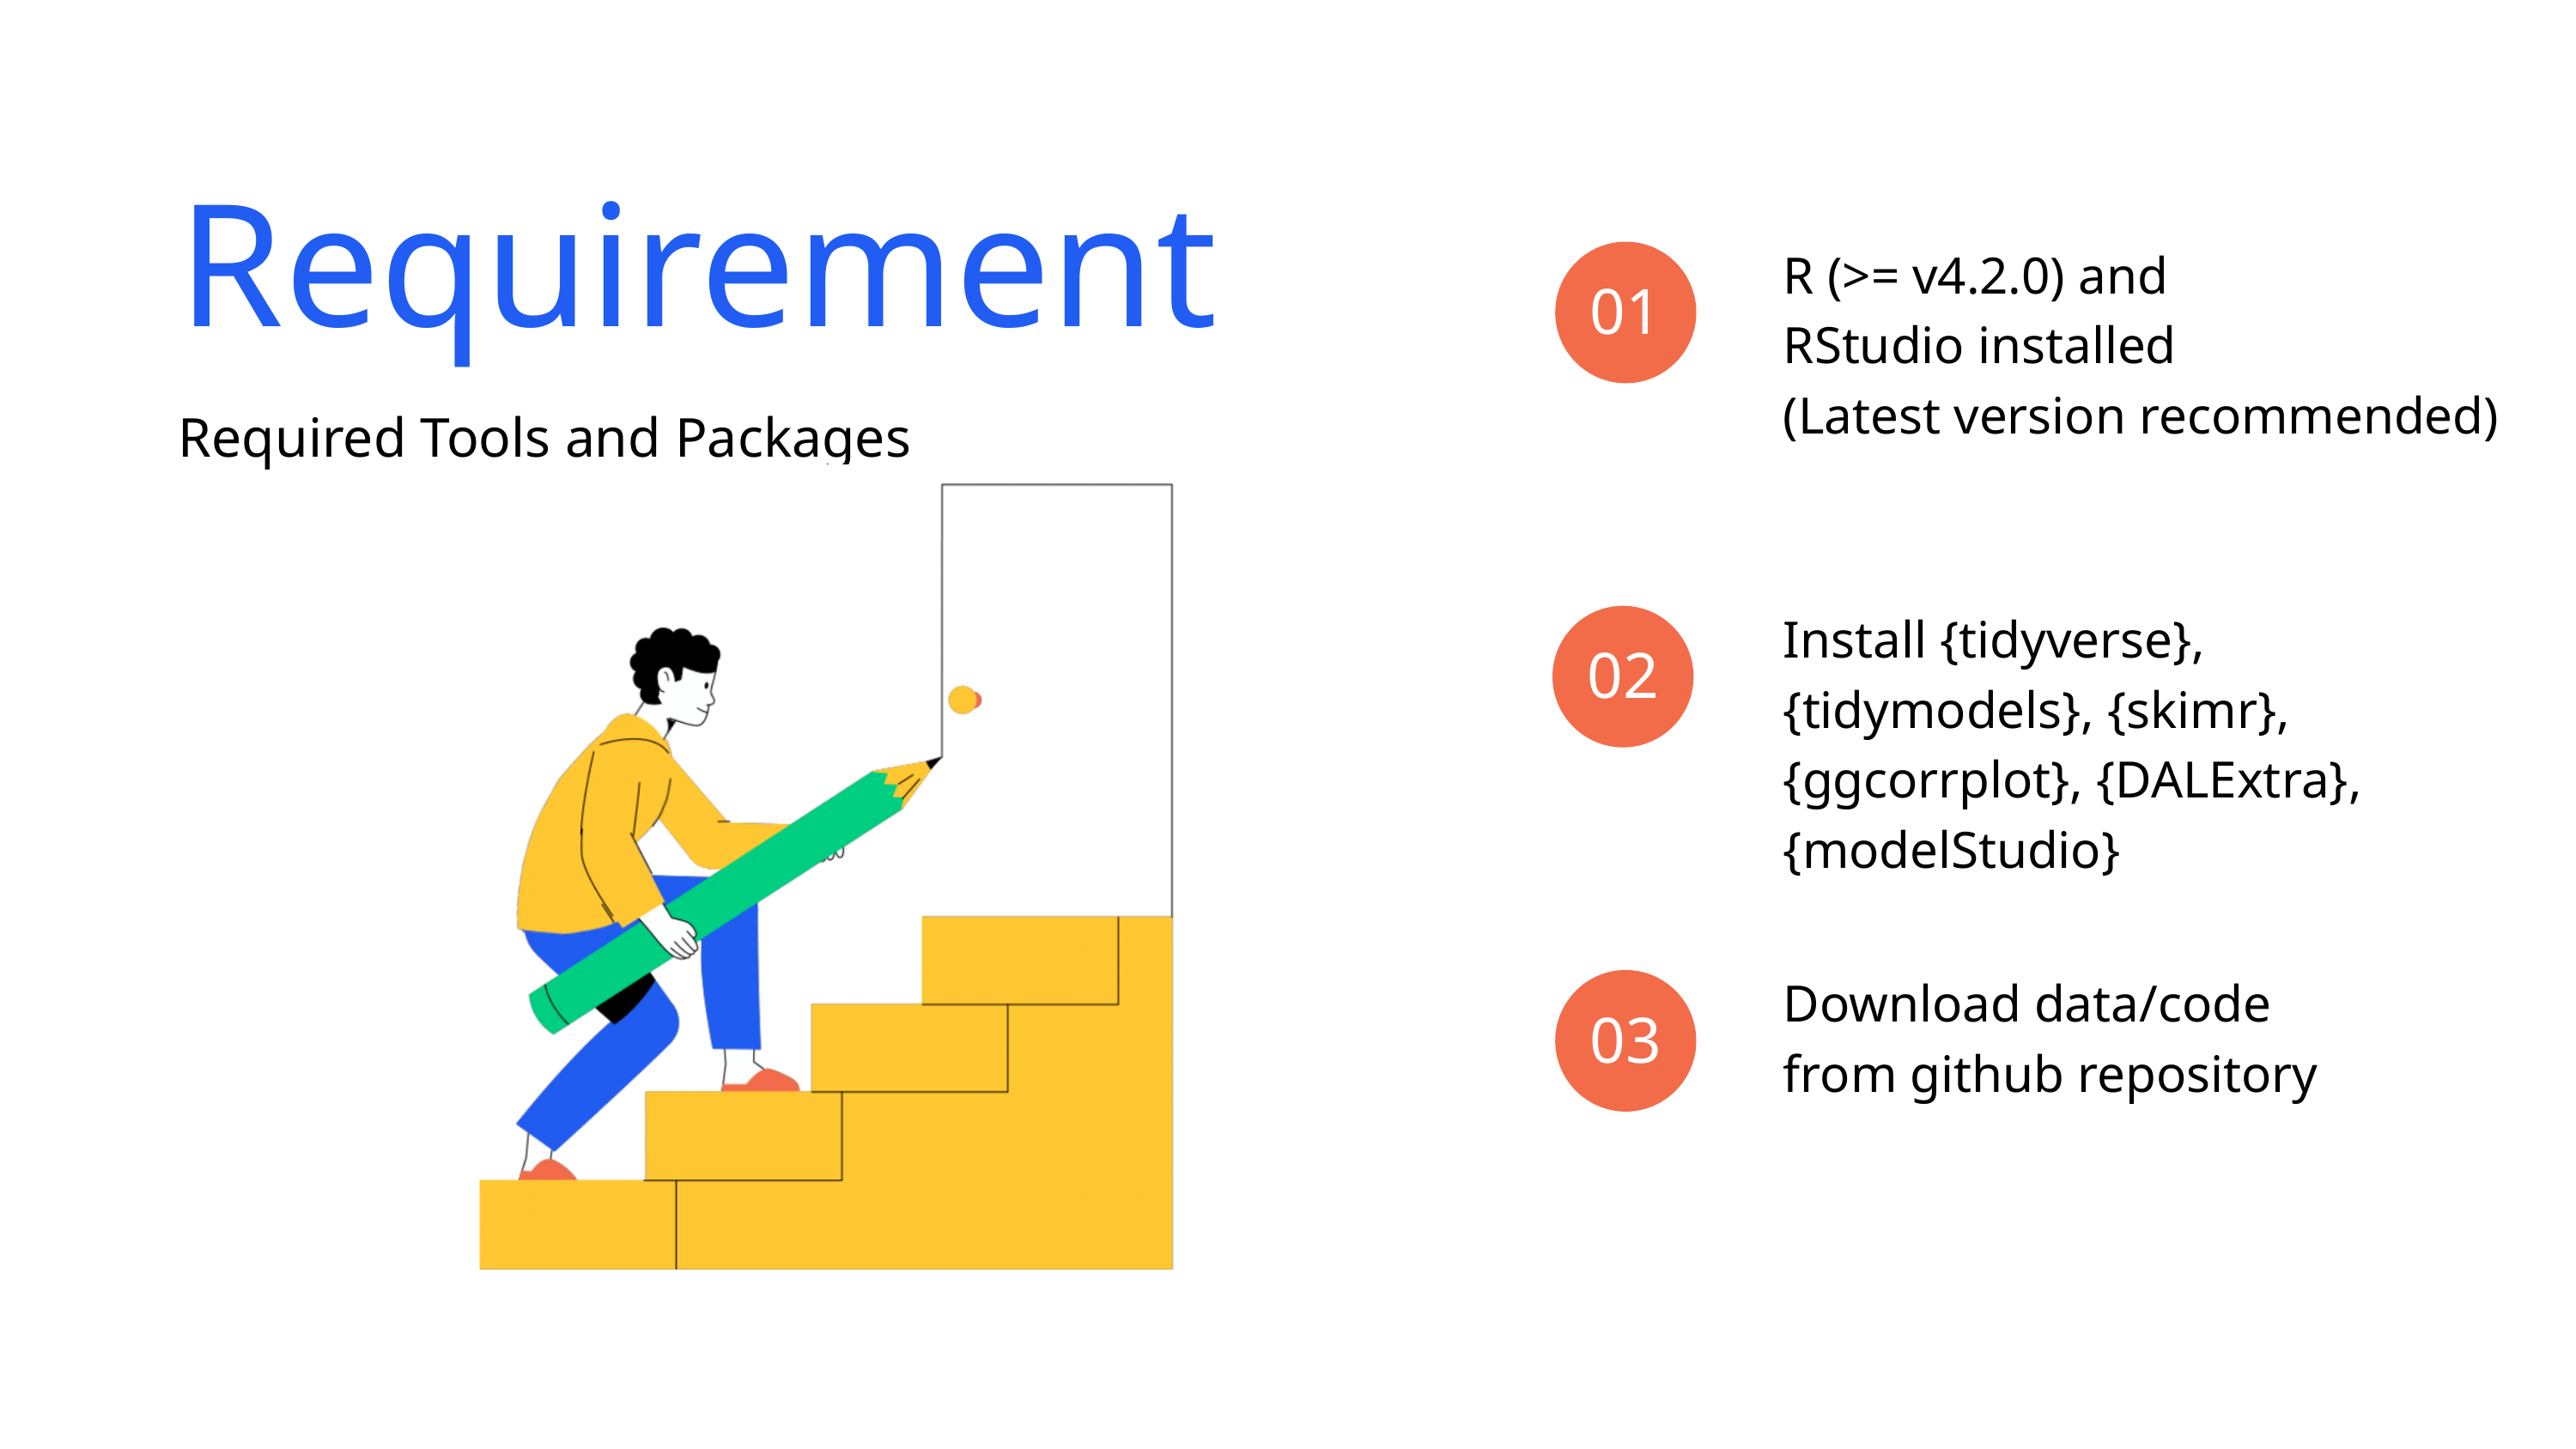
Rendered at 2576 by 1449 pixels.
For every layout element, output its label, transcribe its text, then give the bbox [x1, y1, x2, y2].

text_box Install {tidyverse}, {tidymodels}, {skimr}, {ggcorrplot}, {DALExtra}, {modelStudio} [1783, 597, 2512, 879]
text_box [1552, 605, 1694, 748]
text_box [1554, 969, 1698, 1113]
text_box Download data/code from github repository [1783, 961, 2397, 1102]
picture [455, 464, 1200, 1283]
text_box R (>= v4.2.0) and RStudio installed (Latest version recommended) [1783, 233, 2512, 445]
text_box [1554, 241, 1698, 384]
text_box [178, 173, 1353, 466]
